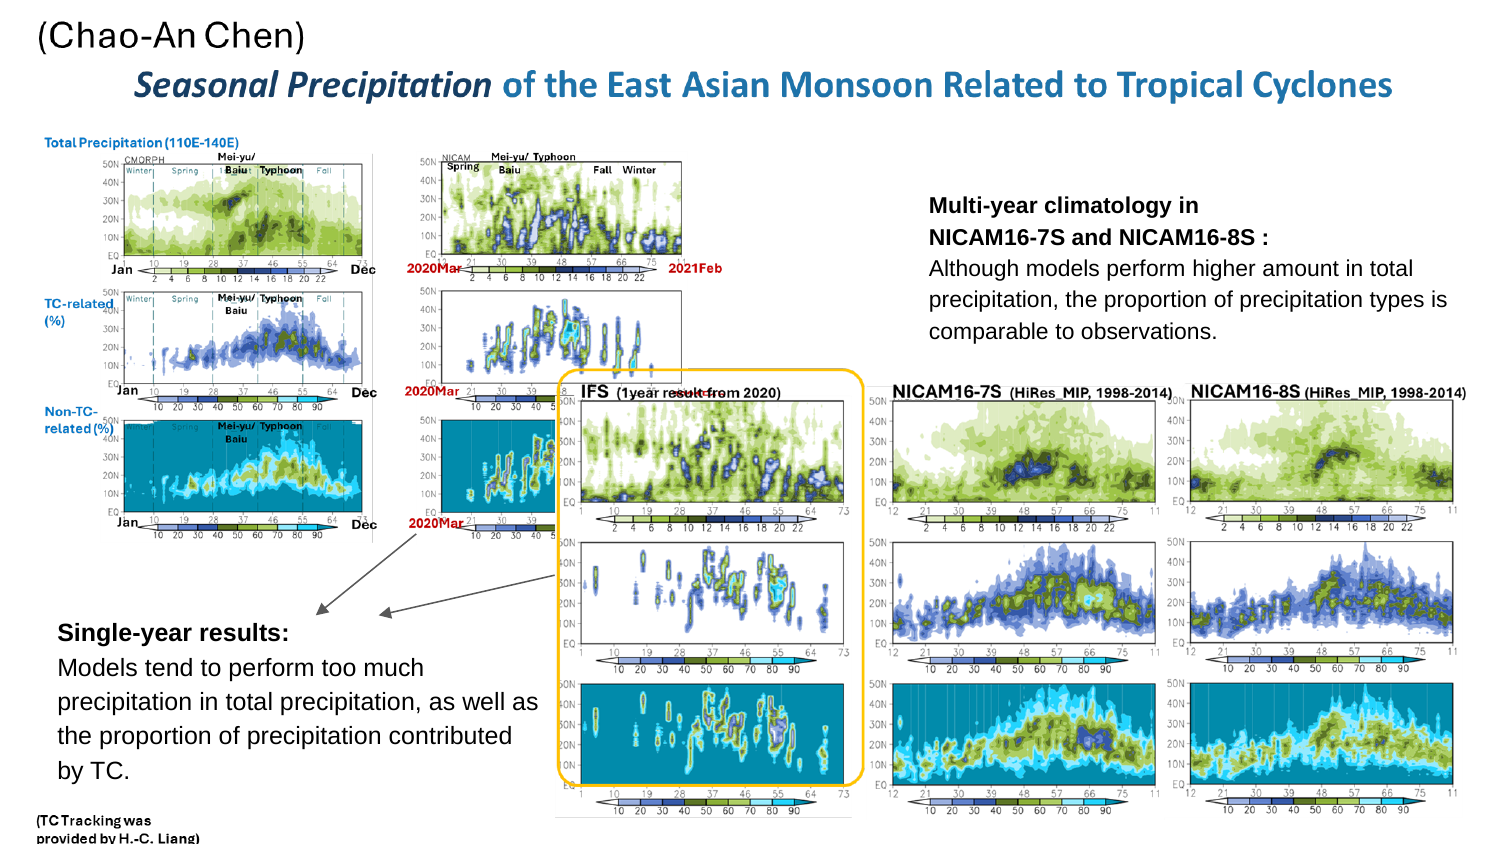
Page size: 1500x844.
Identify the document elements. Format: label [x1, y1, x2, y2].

picture [12, 0, 1476, 844]
text_box [378, 574, 555, 616]
text_box [315, 533, 417, 616]
